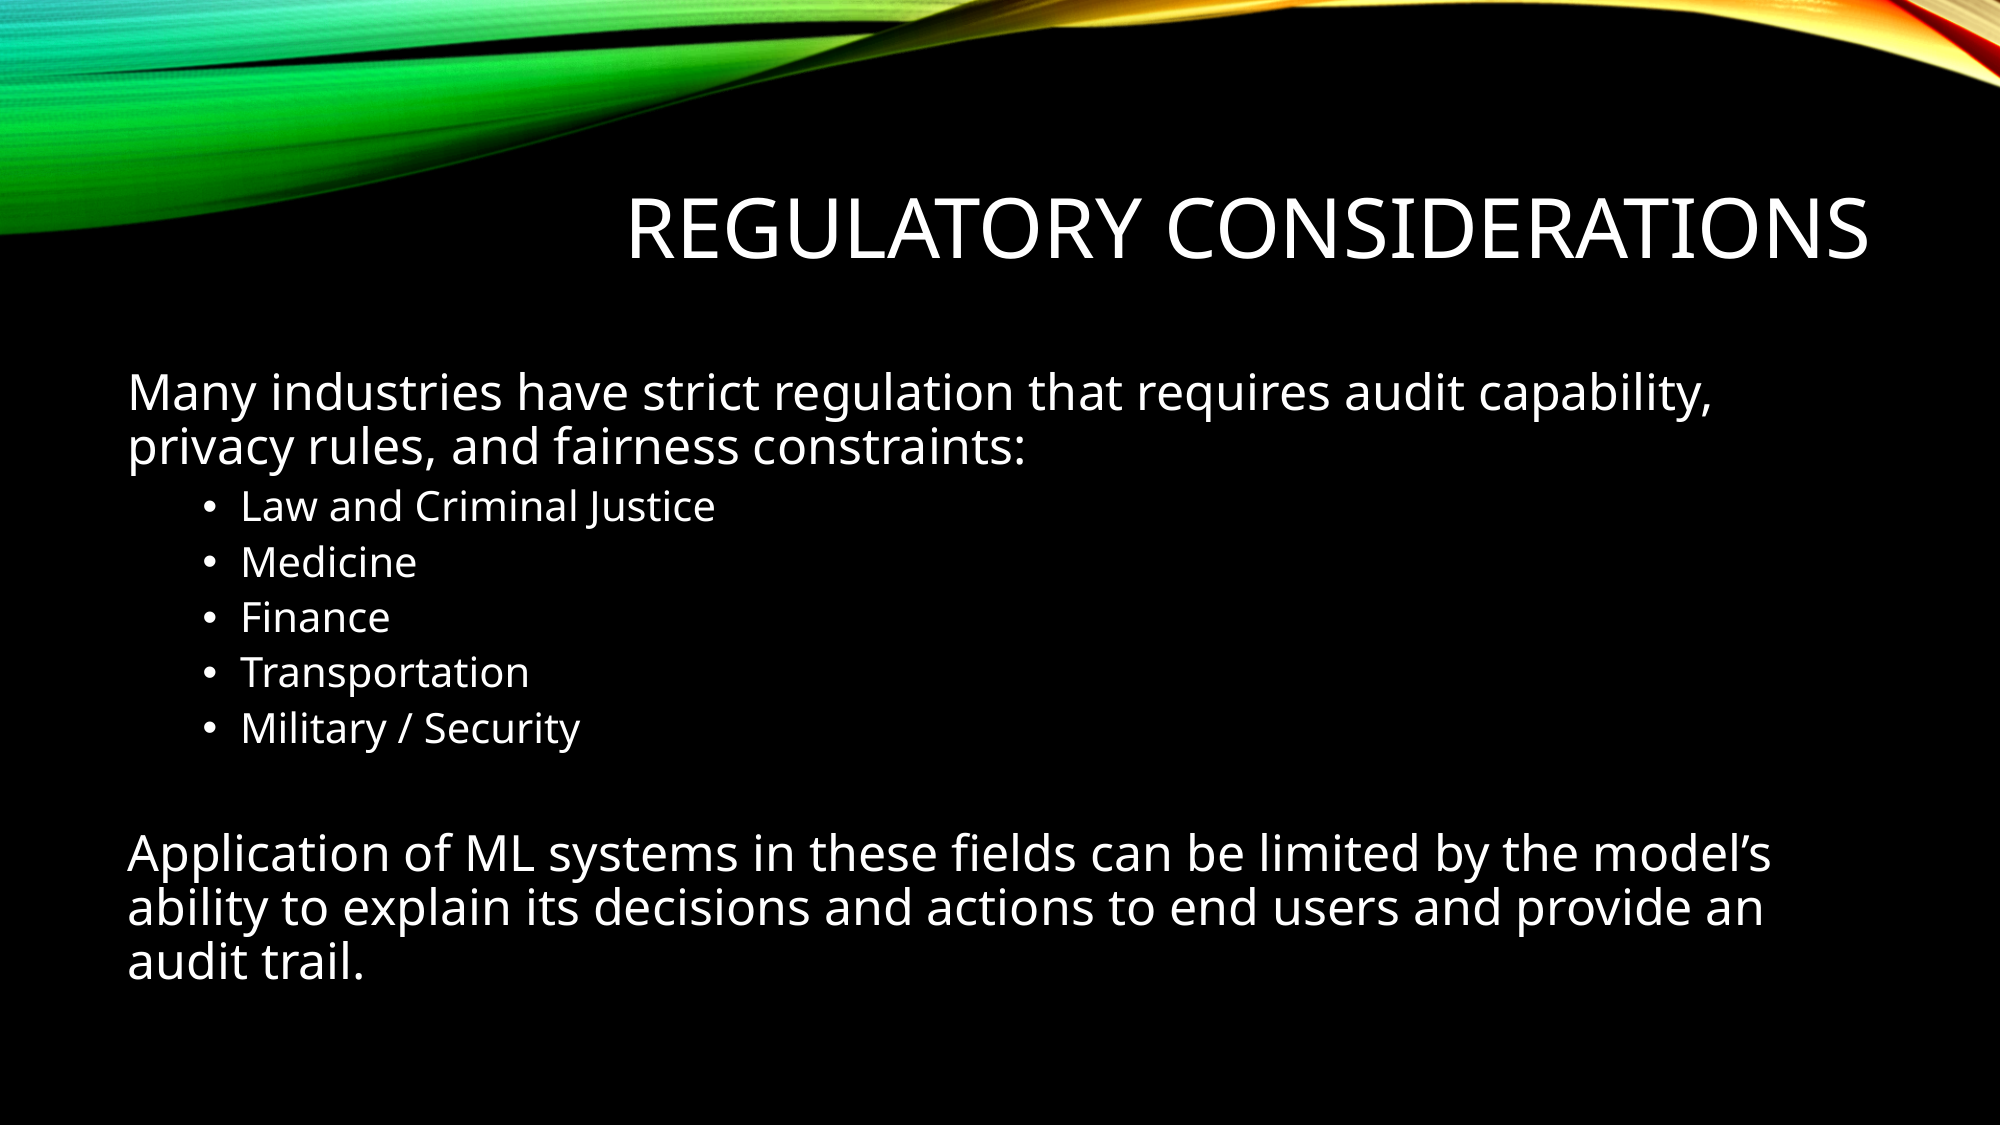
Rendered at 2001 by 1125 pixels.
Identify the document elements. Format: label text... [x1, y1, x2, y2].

list Many industries have strict regulation that requires audit capability, privacy rules, and fairness constraints: Law and Criminal Justice Medicine Finance Transportation Military / Security Application of ML systems in these fields can be limited by the model’s ability to explain its decisions and actions to end users and provide an audit trail. [112, 360, 1888, 1021]
picture [0, 0, 2000, 237]
title regulatory considerations [474, 125, 1888, 338]
